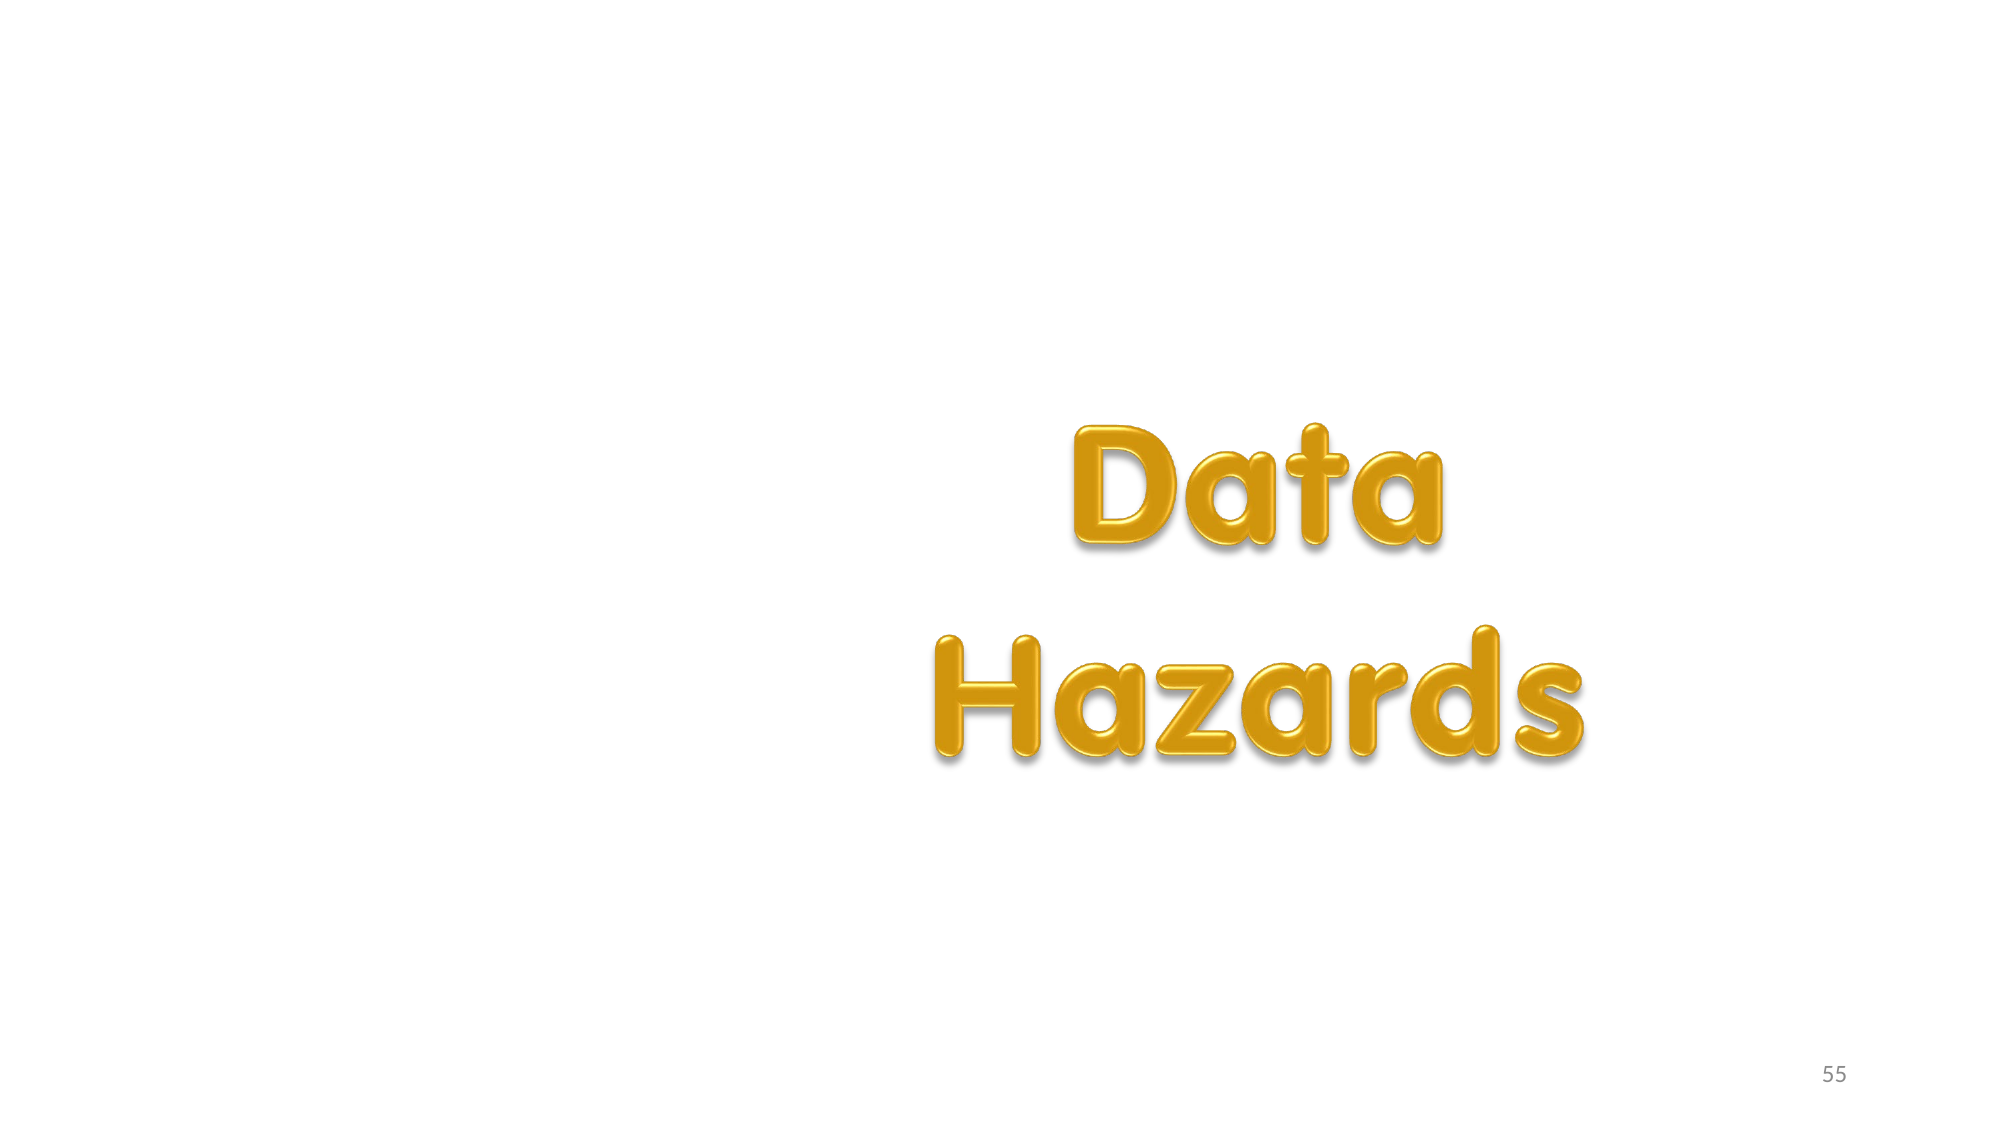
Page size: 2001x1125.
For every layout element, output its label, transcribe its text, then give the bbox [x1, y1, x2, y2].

slide_number 55 [1412, 1042, 1863, 1103]
picture [924, 419, 1594, 775]
